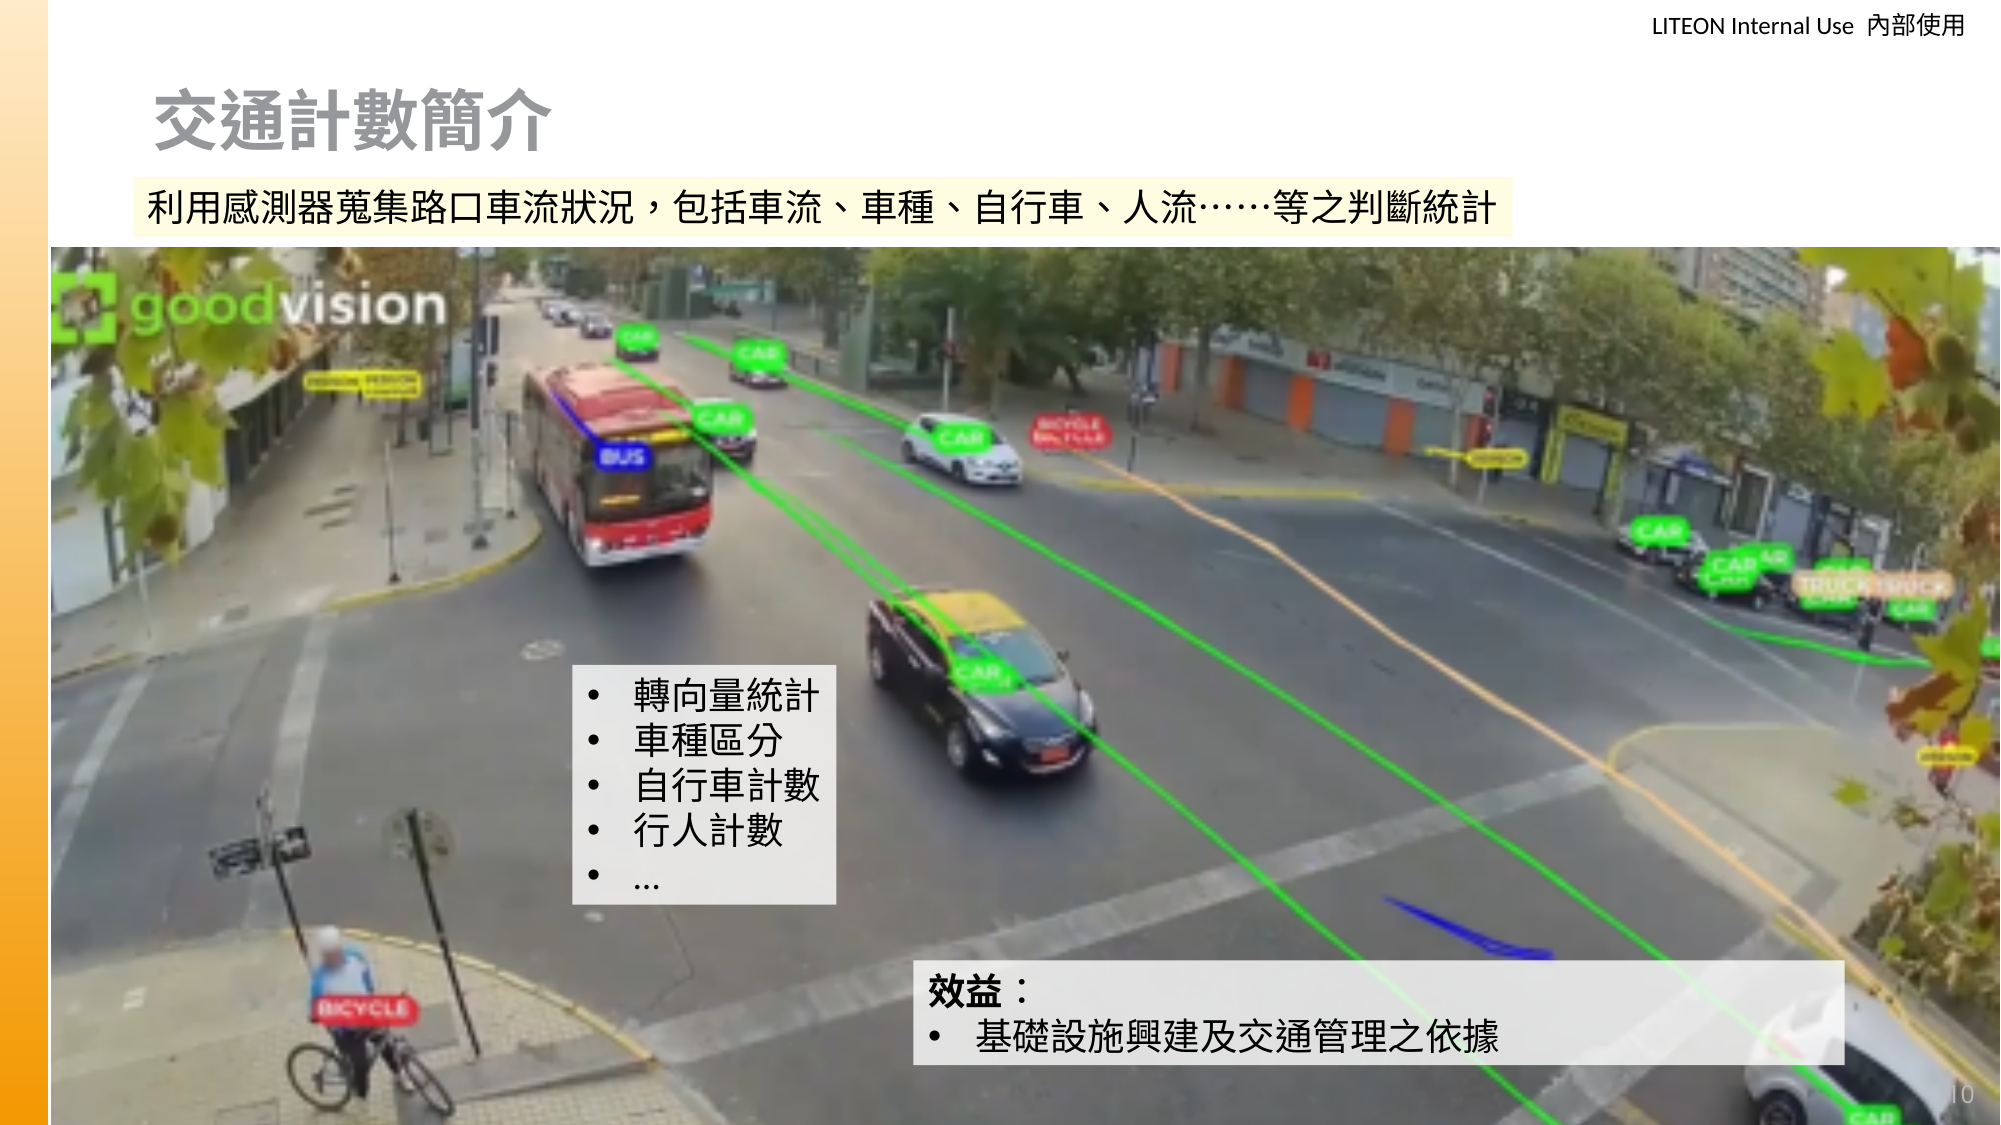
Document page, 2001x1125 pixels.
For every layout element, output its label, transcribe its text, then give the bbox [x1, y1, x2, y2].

title 交通計數簡介 [137, 59, 1863, 188]
picture [50, 246, 2000, 1125]
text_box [0, 97, 48, 101]
text_box 利用感測器蒐集路口車流狀況，包括車流、車種、自行車、人流……等之判斷統計 [133, 176, 1513, 237]
